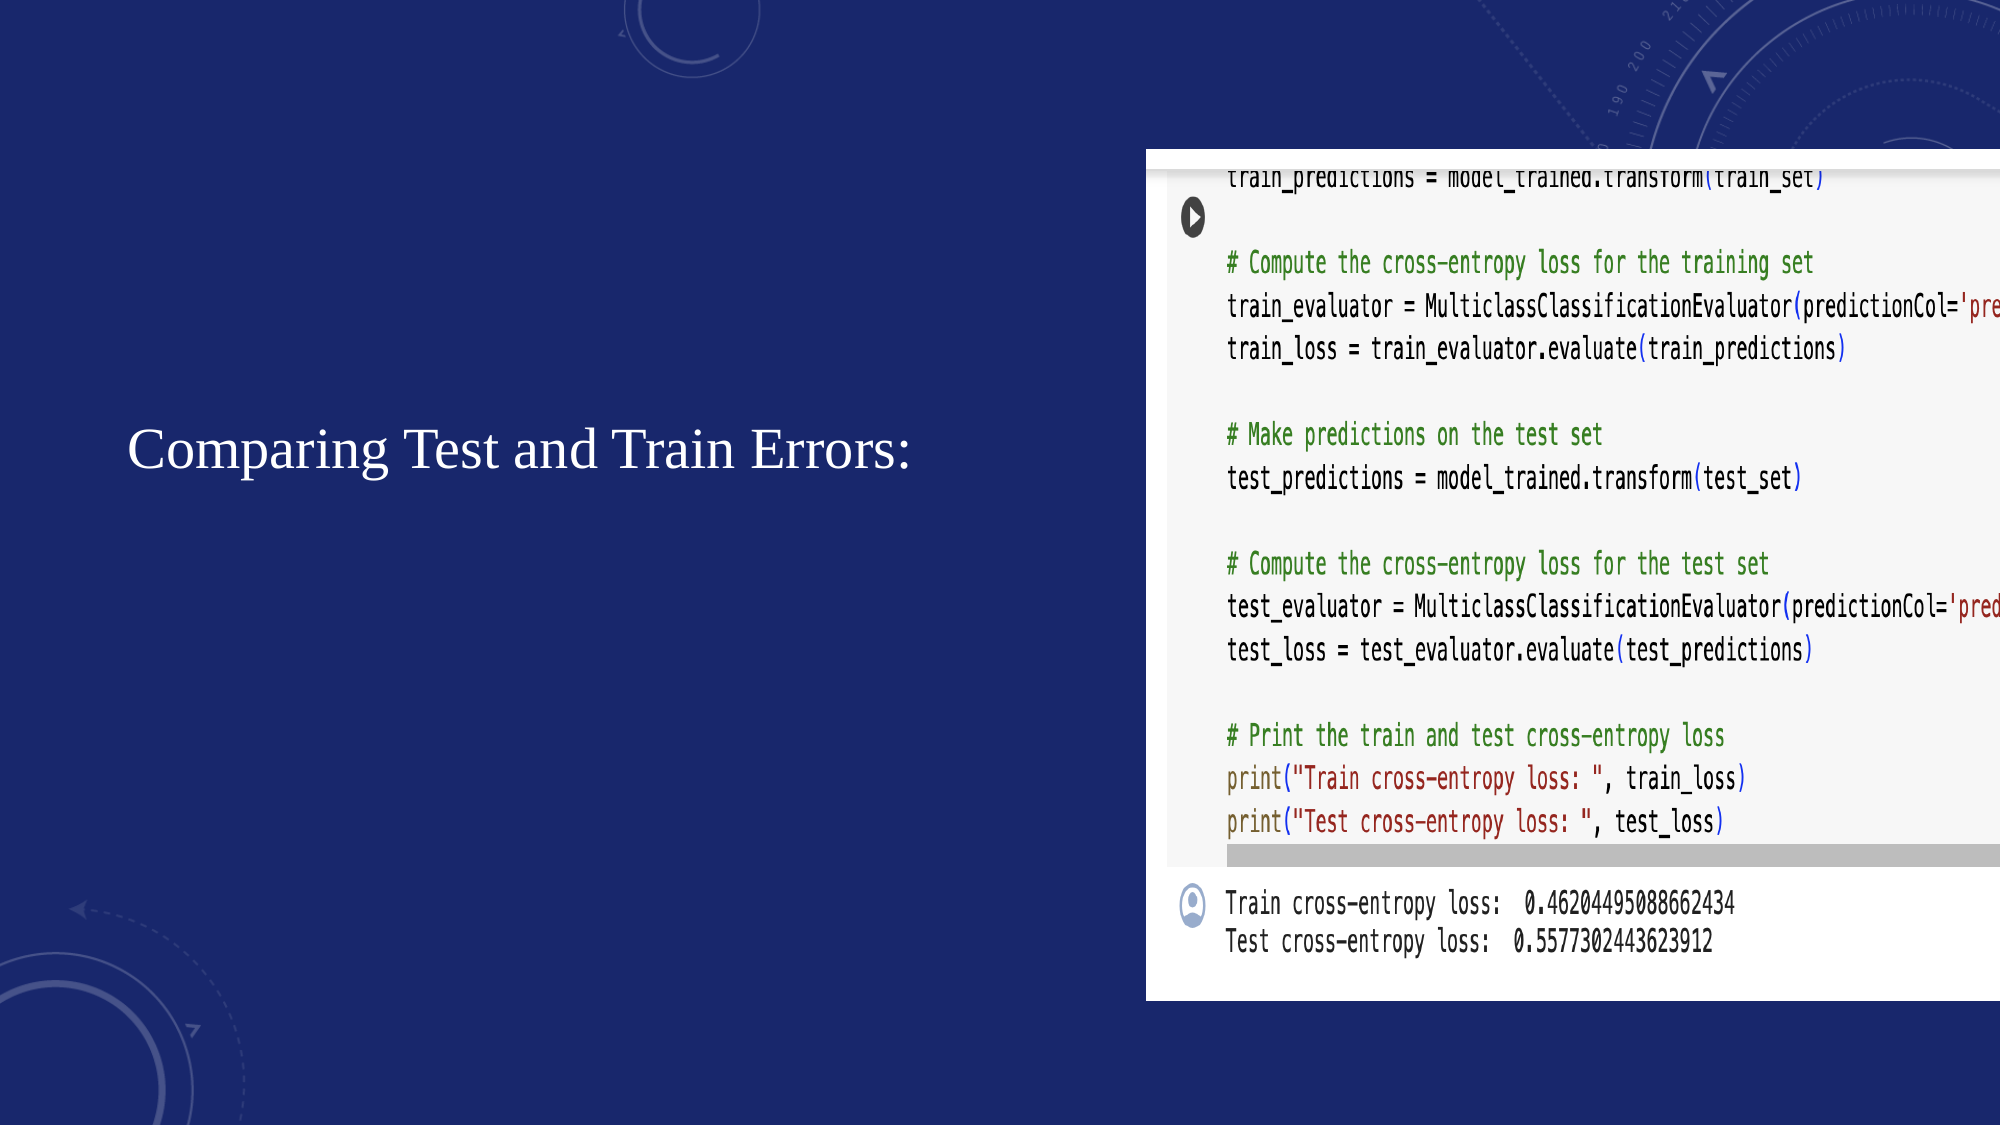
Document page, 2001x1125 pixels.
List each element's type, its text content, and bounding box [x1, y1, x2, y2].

picture [0, 0, 2000, 1125]
title Comparing Test and Train Errors: [112, 262, 1124, 488]
